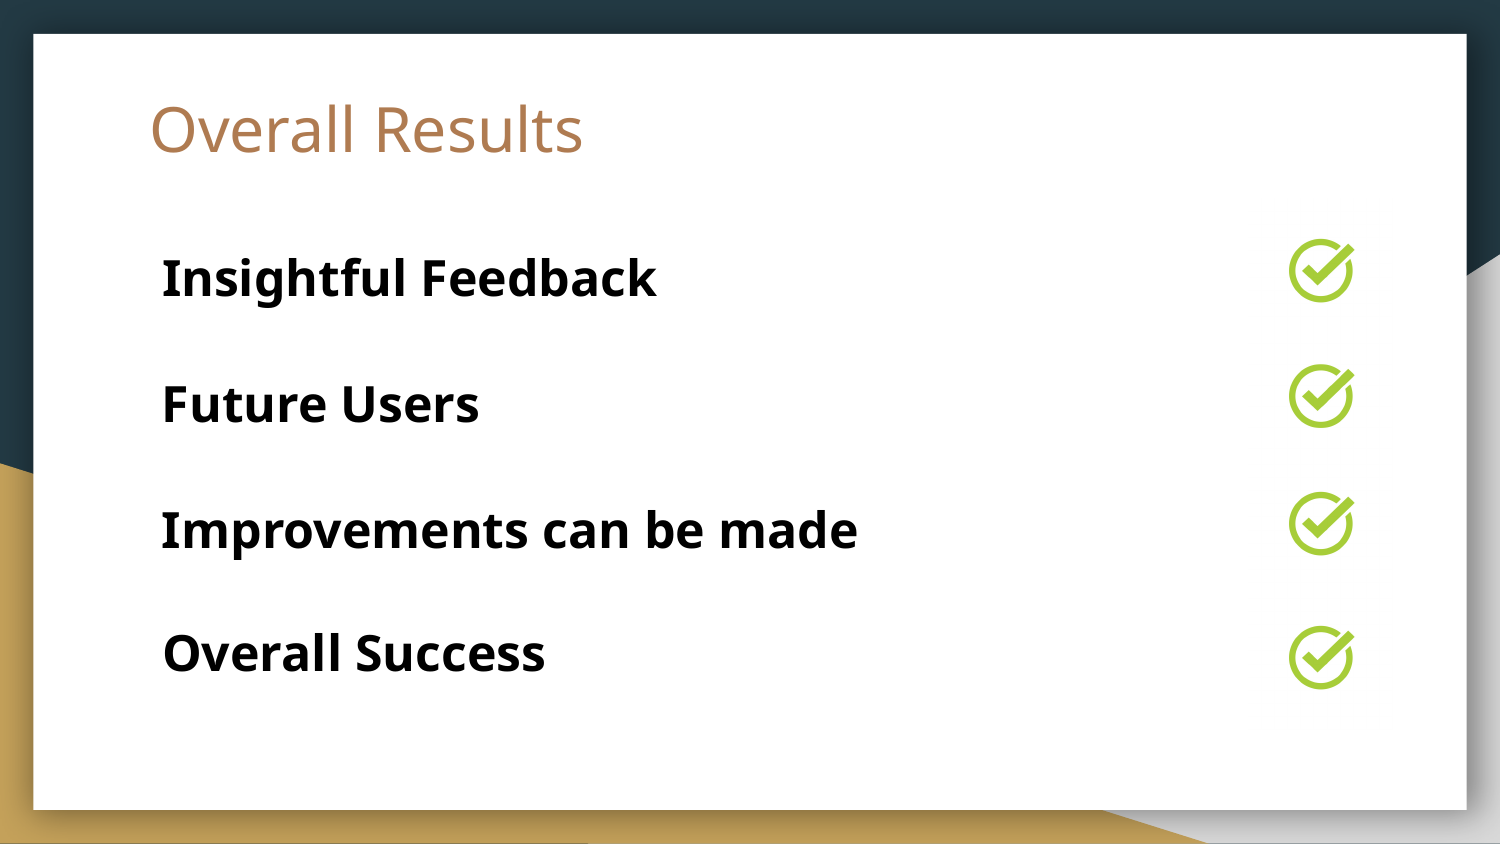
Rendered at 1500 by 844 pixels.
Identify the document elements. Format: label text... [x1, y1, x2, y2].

text_box Overall Success [146, 606, 696, 709]
text_box Insightful Feedback [146, 231, 882, 310]
picture [1247, 197, 1393, 731]
text_box Improvements can be made [146, 483, 917, 548]
title Overall Results [134, 74, 1366, 232]
text_box Future Users [146, 357, 516, 436]
